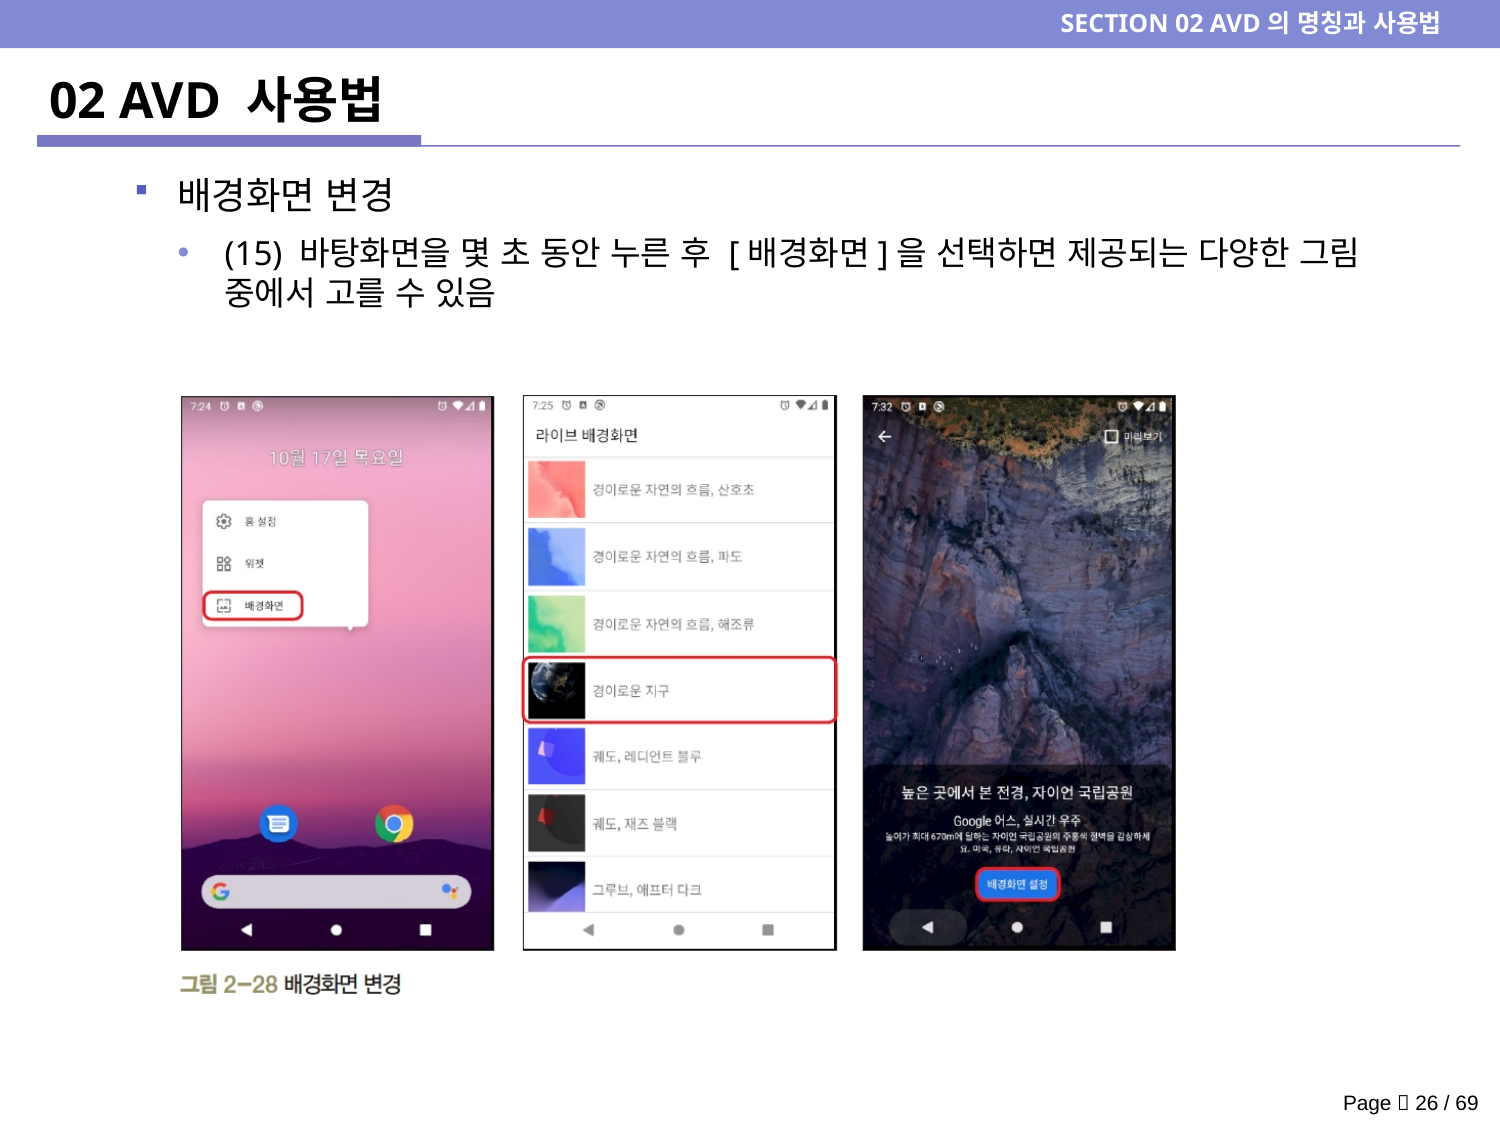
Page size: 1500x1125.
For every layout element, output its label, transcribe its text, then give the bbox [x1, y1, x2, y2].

text_box SECTION 02 AVD의 명칭과 사용법 [1045, 0, 1500, 45]
picture [178, 393, 1181, 1000]
title 02 AVD 사용법 [48, 67, 1448, 132]
list 배경화면 변경 (15) 바탕화면을 몇 초 동안 누른 후 [배경화면]을 선택하면 제공되는 다양한 그림 중에서 고를 수 있음 [104, 171, 1382, 880]
